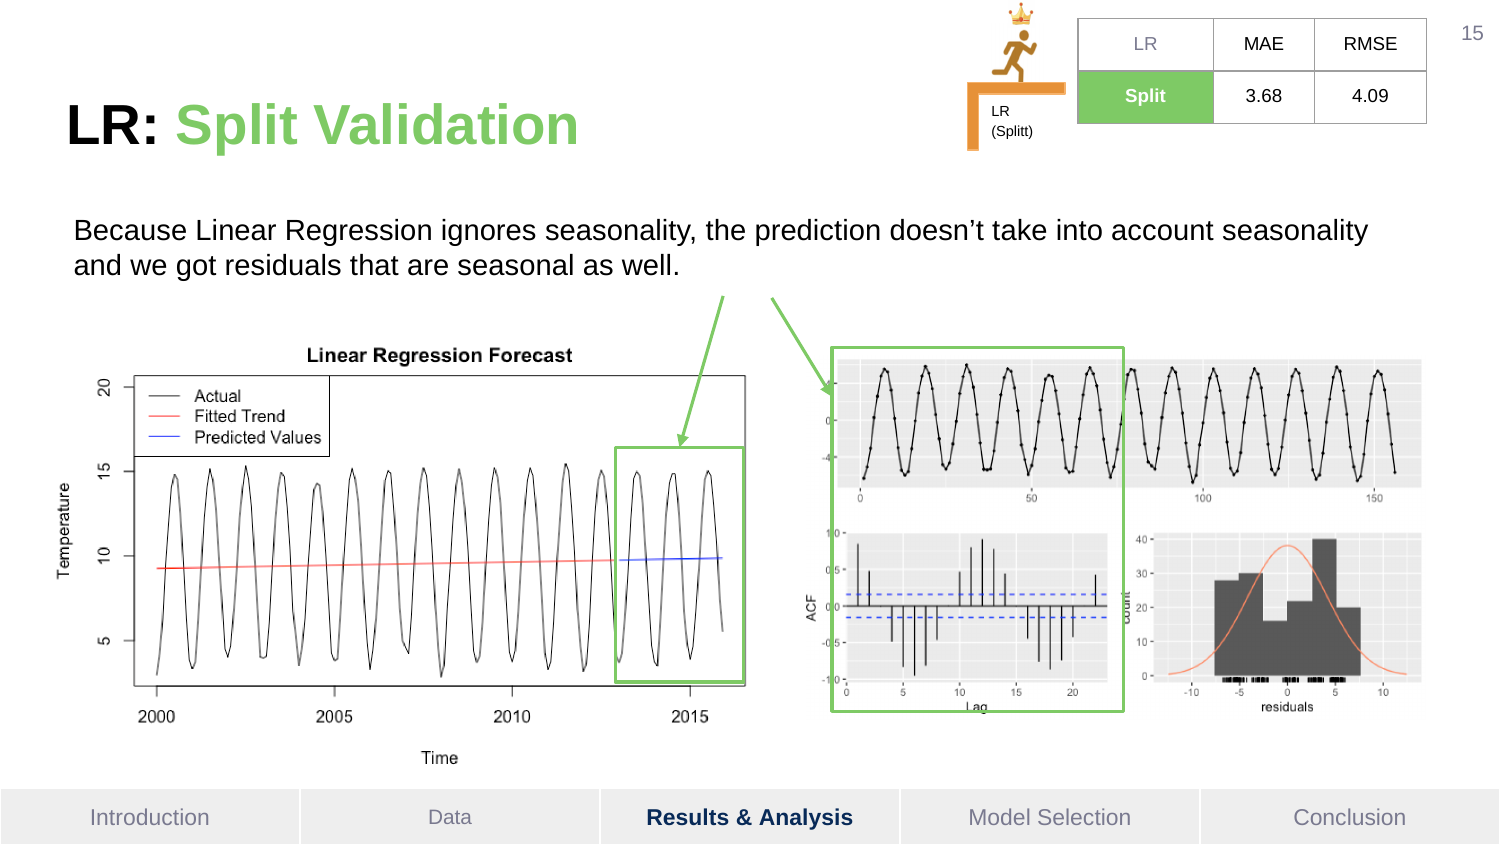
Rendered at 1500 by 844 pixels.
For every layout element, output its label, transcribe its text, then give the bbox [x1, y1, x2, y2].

table_header LR [1079, 19, 1213, 70]
table_cell 3.68 [1214, 72, 1314, 123]
table_header Introduction [1, 789, 299, 844]
table_header Model Selection [901, 789, 1199, 844]
picture [806, 354, 1426, 720]
text_box [837, 347, 1124, 353]
picture [50, 345, 758, 772]
table_header MAE [1214, 19, 1314, 70]
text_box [967, 0, 1067, 153]
table_header Results & Analysis [601, 789, 899, 844]
title LR: Split Validation [51, 72, 1449, 167]
table_header RMSE [1315, 19, 1426, 70]
table_cell Split [1079, 72, 1213, 123]
slide_number ‹#› [1409, 0, 1500, 65]
table_cell 4.09 [1315, 72, 1426, 123]
table_header Conclusion [1201, 789, 1499, 844]
text_box Because Linear Regression ignores seasonality, the prediction doesn’t take into account seasonality and we got residuals that are seasonal as well. [58, 196, 1388, 296]
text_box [771, 297, 833, 397]
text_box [679, 296, 724, 448]
table_header Data [301, 789, 599, 844]
